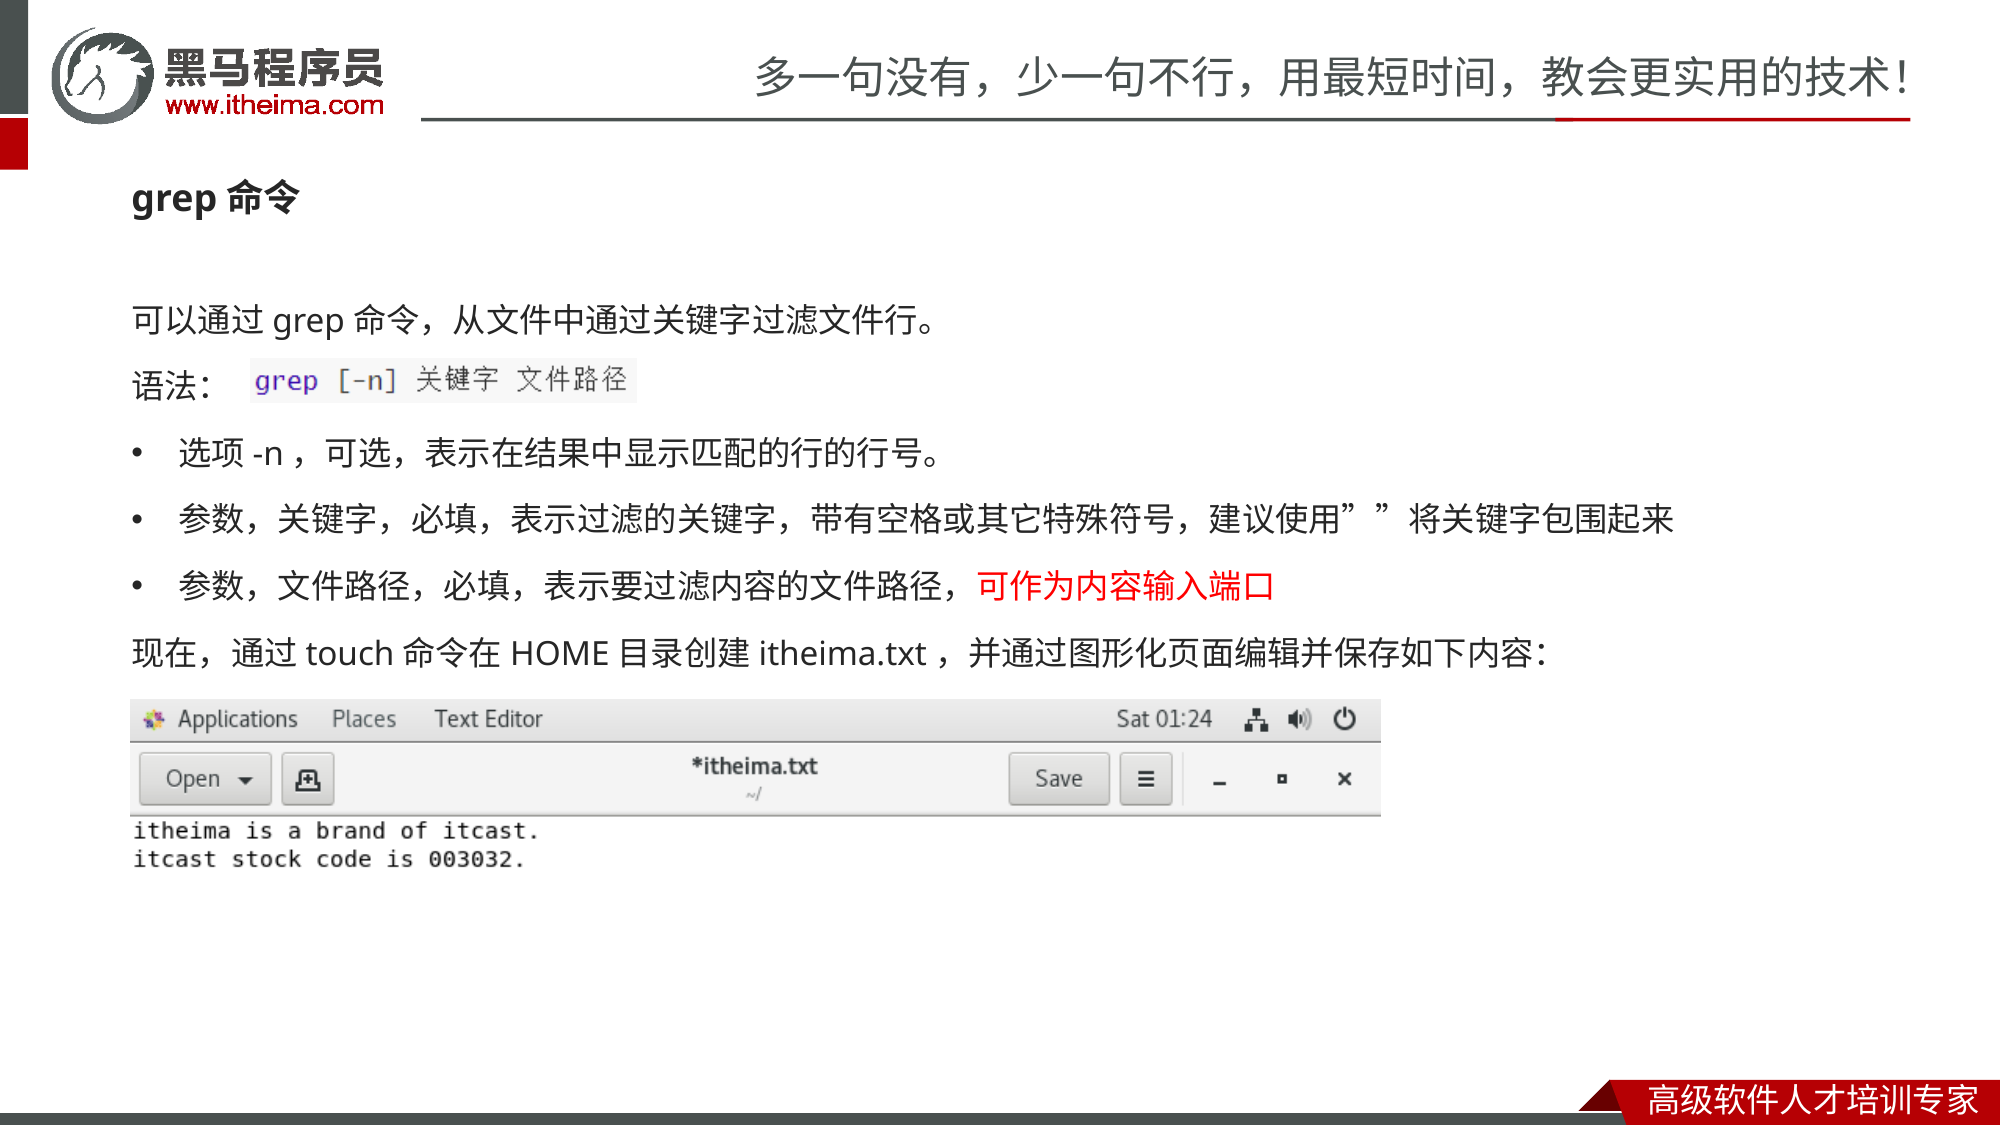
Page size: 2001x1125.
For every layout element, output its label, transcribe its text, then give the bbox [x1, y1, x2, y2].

picture [50, 26, 384, 125]
picture [130, 699, 1381, 886]
list 可以通过grep命令，从文件中通过关键字过滤文件行。 语法： 选项-n，可选，表示在结果中显示匹配的行的行号。 参数，关键字，必填，表示过滤的关键字，带有空格或其它特殊符号，建议使用””将关键字包围起来 参数，文件路径，必填，表示要过滤内容的文件路径，可作为内容输入端口 现在，通过touch命令在HOME目录创建itheima.txt，并通过图形化页面编辑并保存如下内容： [116, 271, 1872, 964]
picture [250, 358, 637, 403]
list grep命令 [116, 154, 1872, 239]
